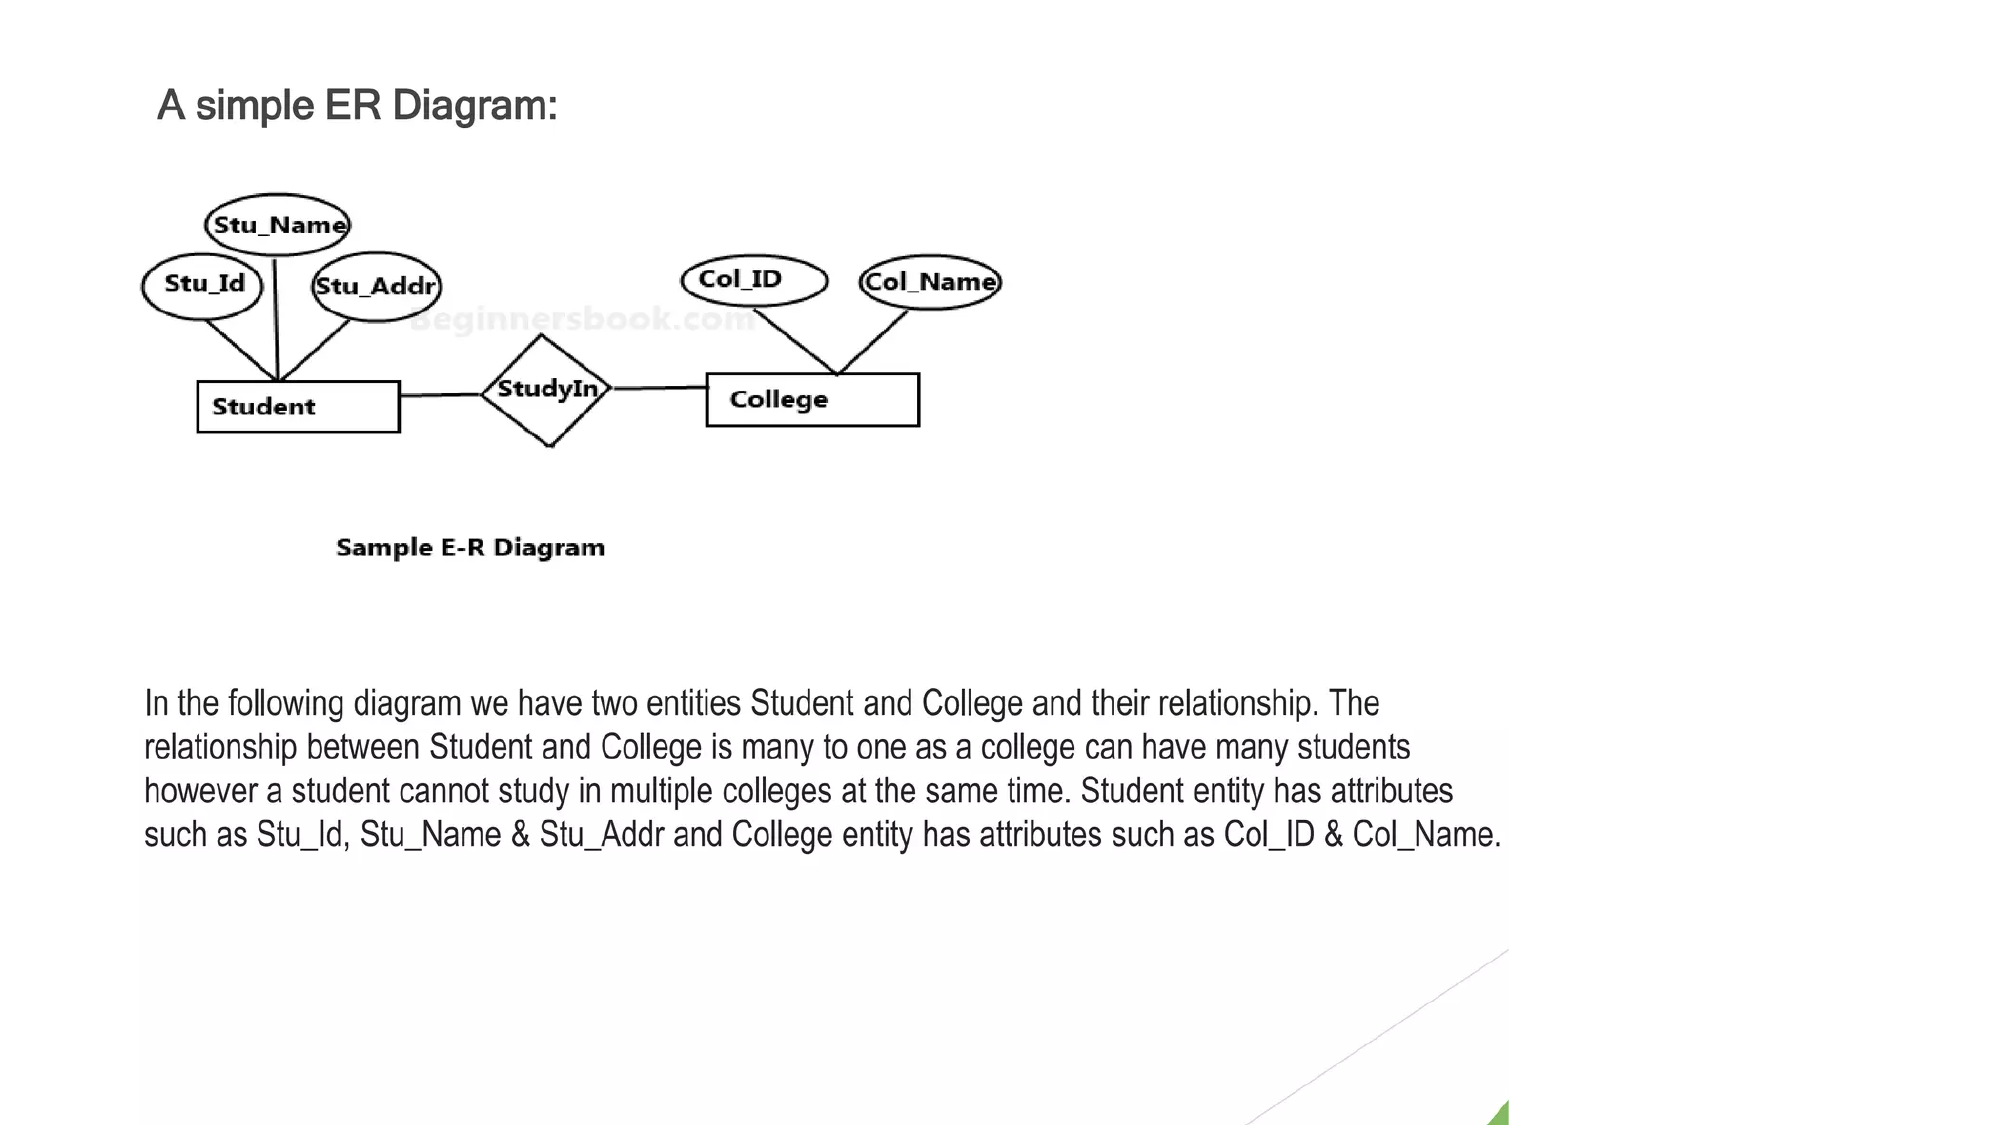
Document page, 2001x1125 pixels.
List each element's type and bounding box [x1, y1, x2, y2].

list [139, 27, 1509, 1125]
